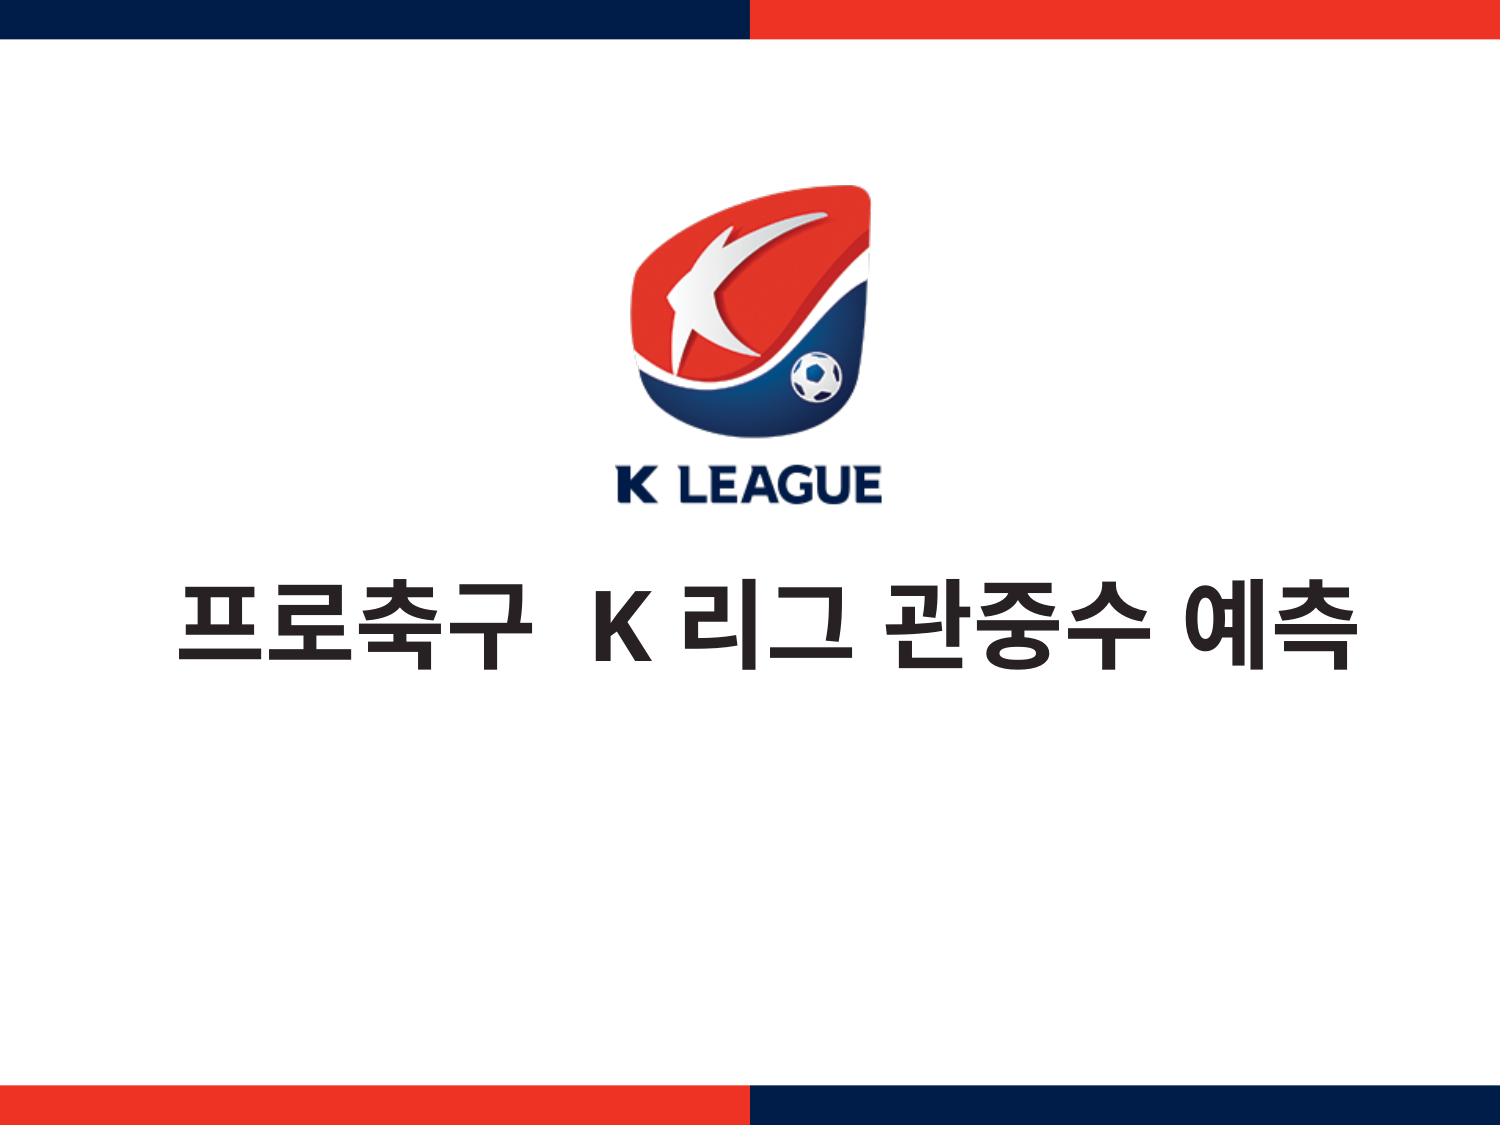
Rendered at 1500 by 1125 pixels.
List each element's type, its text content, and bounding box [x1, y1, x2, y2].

text_box [0, 0, 749, 40]
text_box 프로축구 K리그 관중수 예측 [0, 555, 1500, 689]
text_box [0, 1085, 750, 1125]
text_box [749, 0, 1500, 40]
text_box [750, 1085, 1500, 1125]
picture [615, 184, 885, 506]
